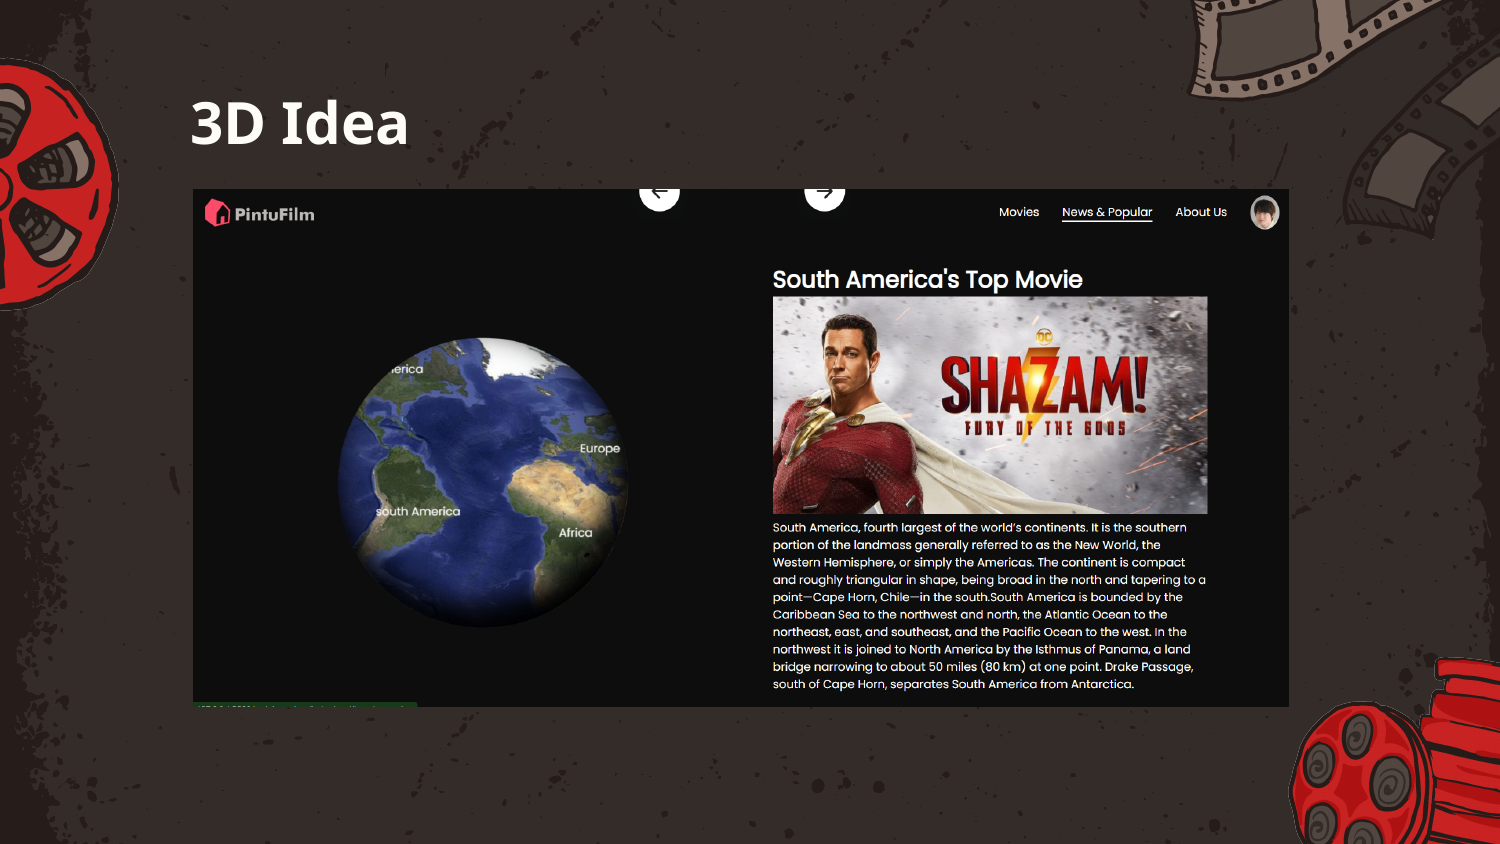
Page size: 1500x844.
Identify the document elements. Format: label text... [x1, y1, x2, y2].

picture [0, 0, 1500, 844]
title 3D Idea [175, 71, 862, 166]
